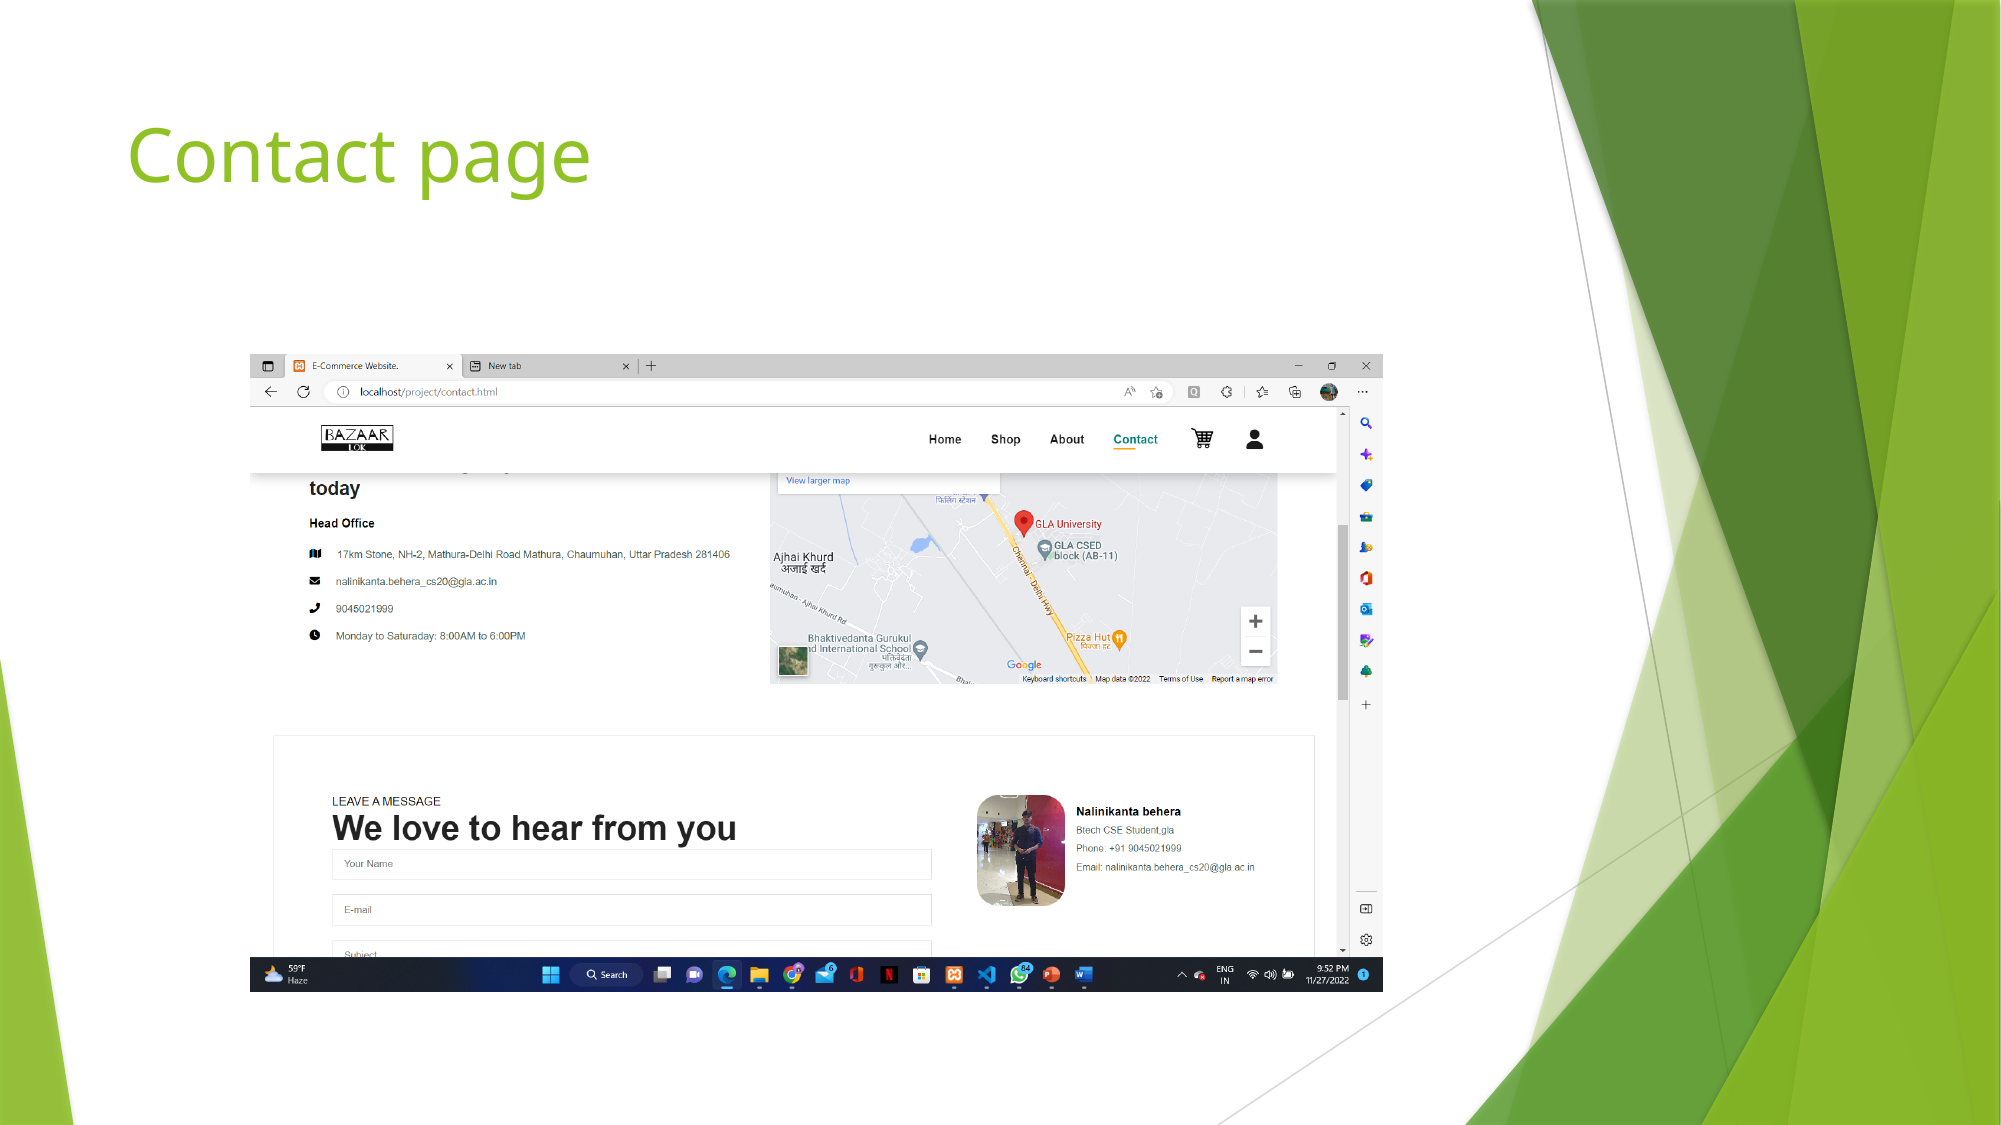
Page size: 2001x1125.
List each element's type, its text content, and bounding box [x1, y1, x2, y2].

title Contact page [111, 99, 1522, 317]
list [249, 353, 1383, 992]
